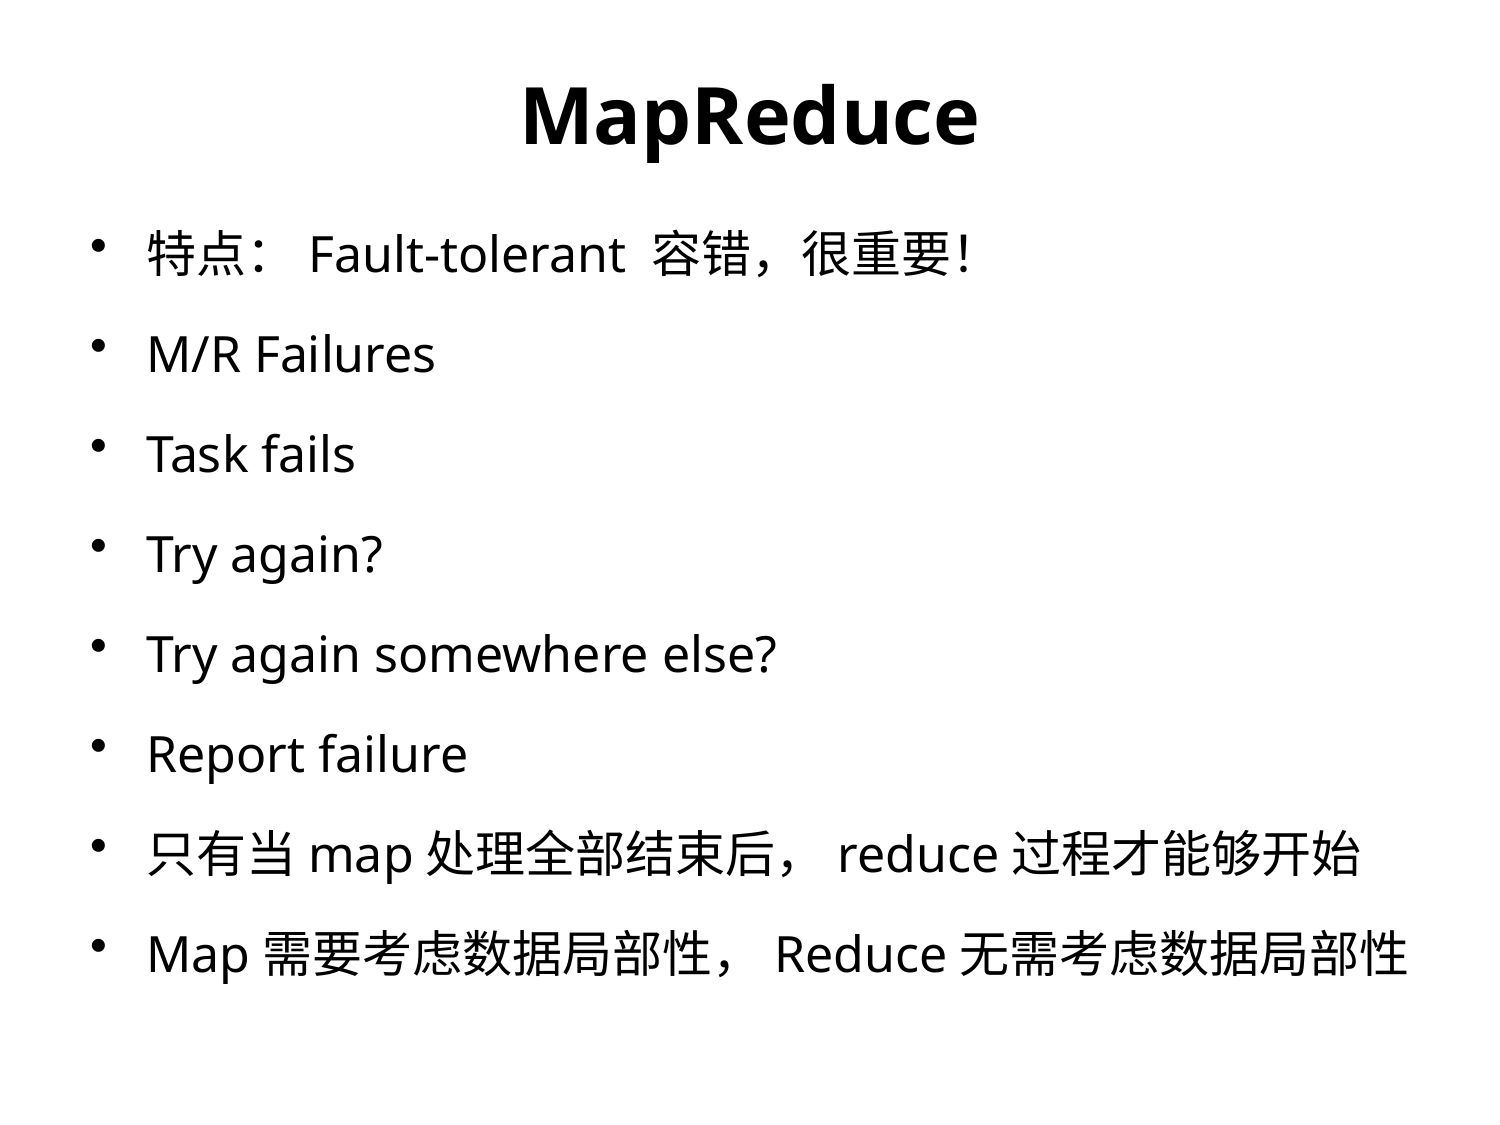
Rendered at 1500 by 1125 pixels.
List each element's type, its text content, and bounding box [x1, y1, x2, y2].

list 特点：Fault-tolerant 容错，很重要！ M/R Failures Task fails Try again? Try again somewhere else? Report failure 只有当map处理全部结束后，reduce过程才能够开始 Map需要考虑数据局部性，Reduce无需考虑数据局部性 [75, 184, 1425, 1012]
title MapReduce [75, 19, 1425, 184]
